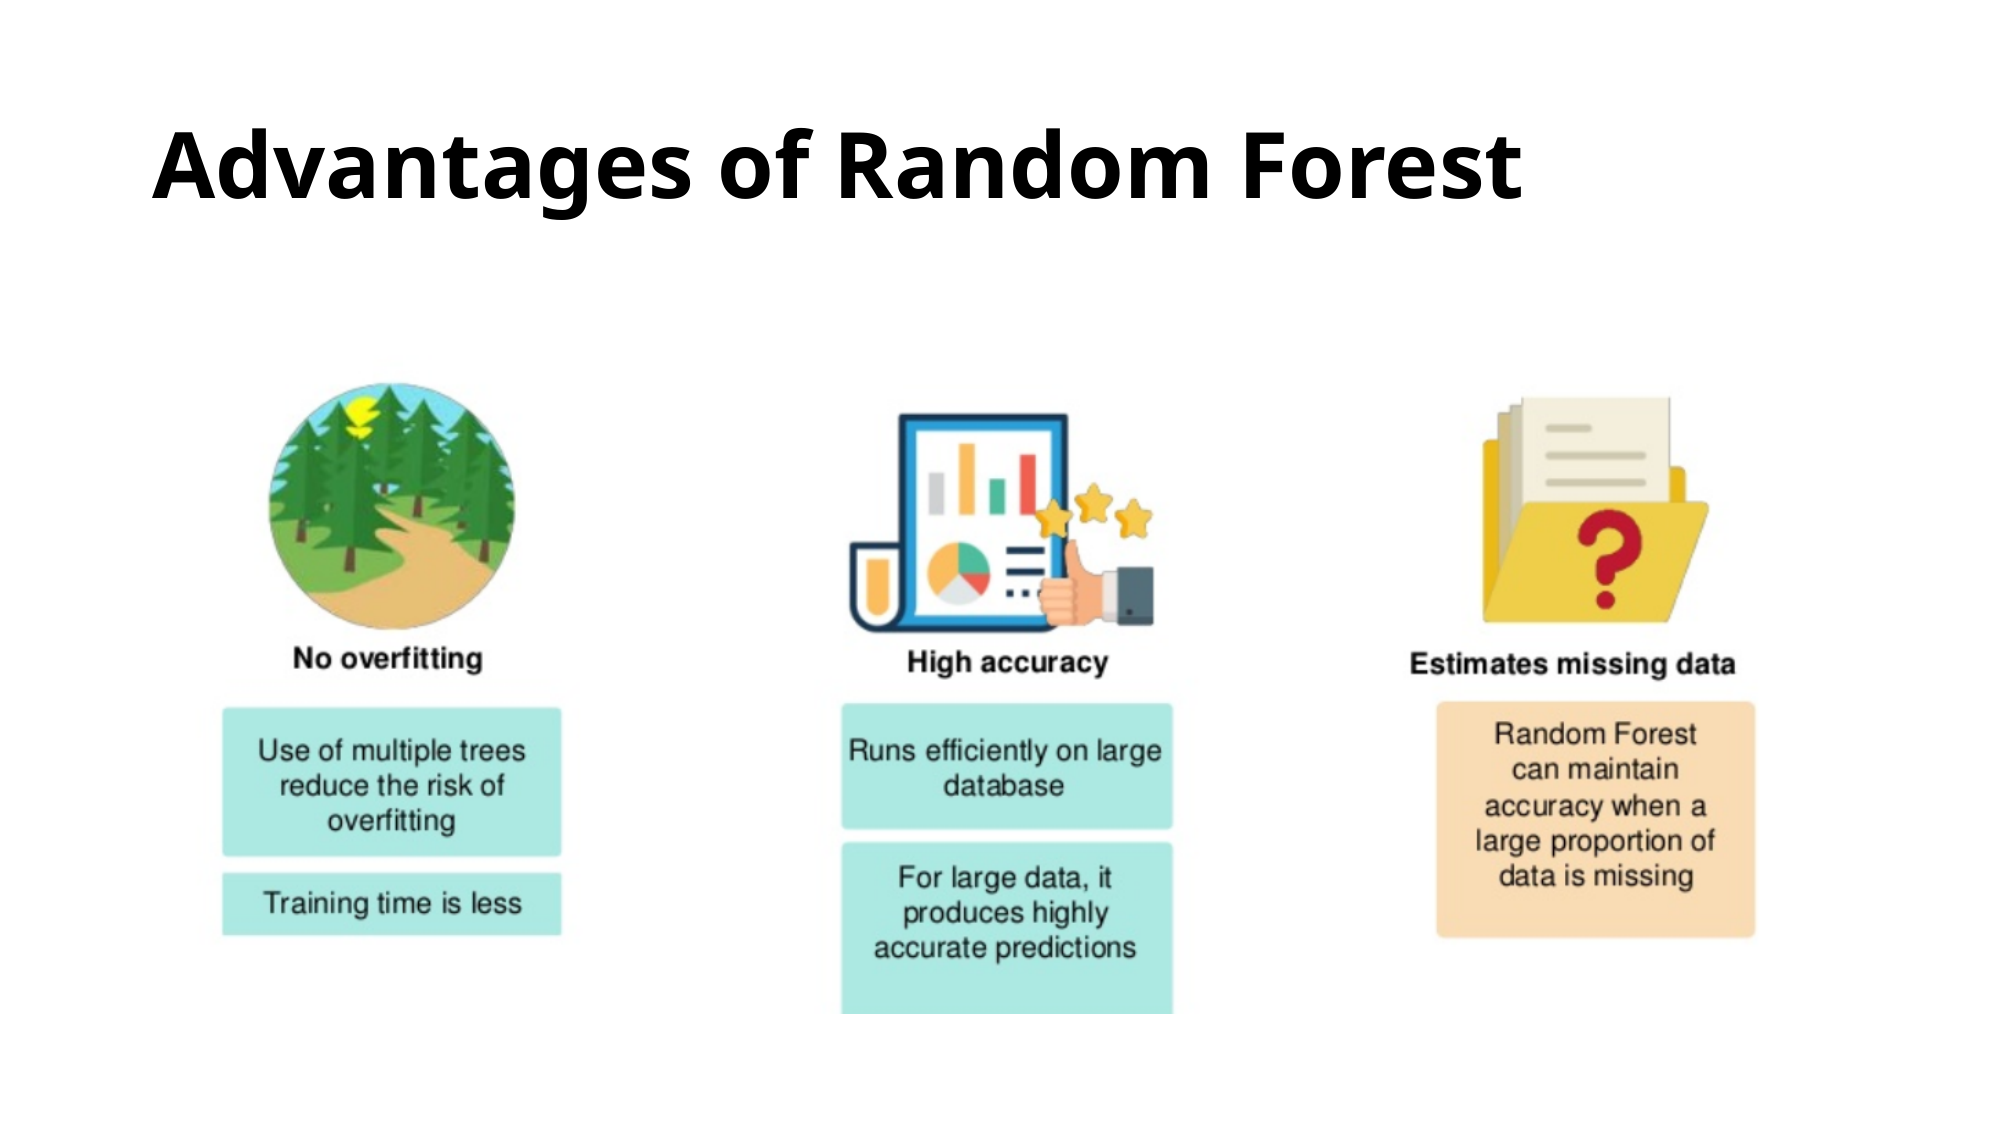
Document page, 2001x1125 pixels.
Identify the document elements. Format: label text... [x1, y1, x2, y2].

title Advantages of Random Forest [137, 59, 1863, 278]
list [185, 299, 1815, 1014]
